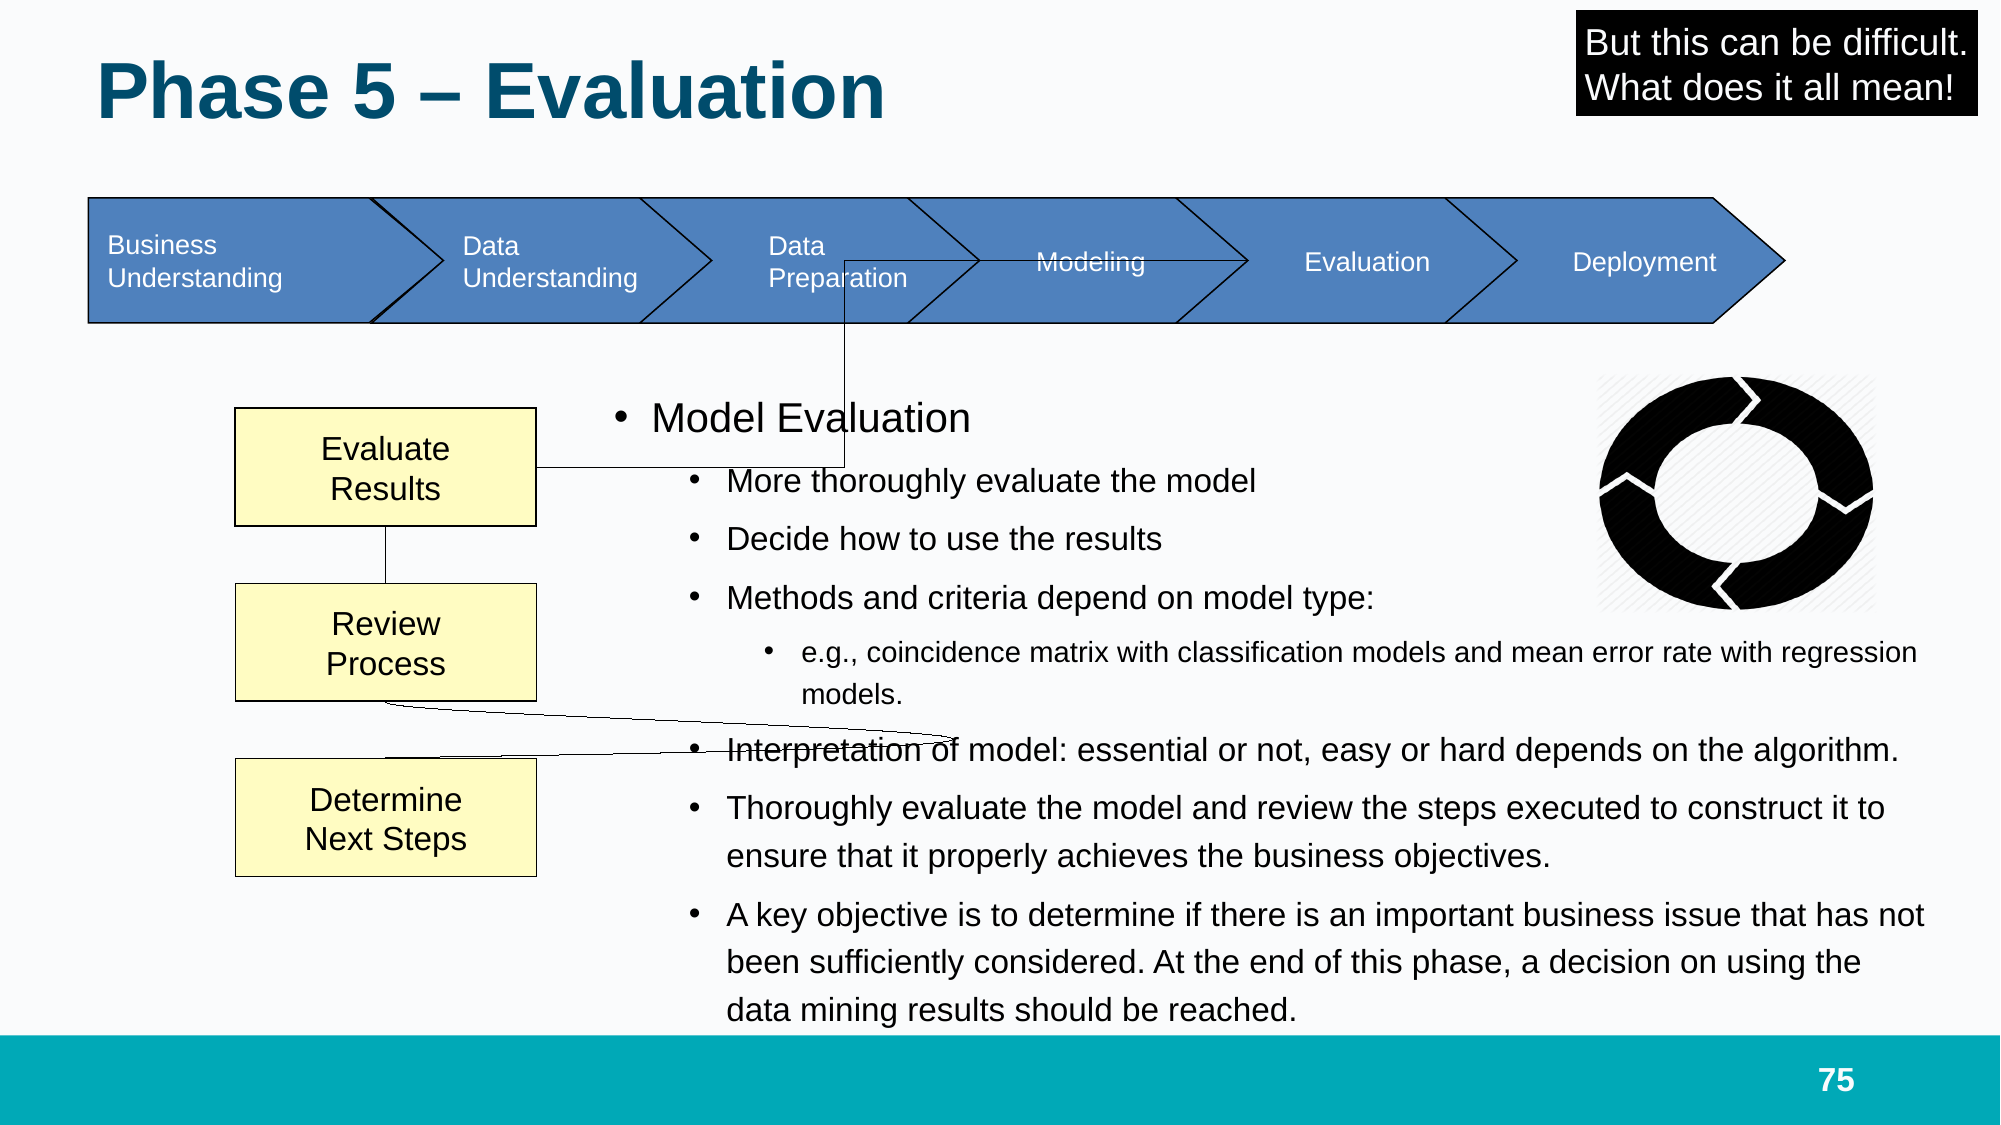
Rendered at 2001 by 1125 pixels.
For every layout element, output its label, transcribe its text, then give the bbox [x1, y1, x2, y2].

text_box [234, 407, 537, 527]
title Phase 5 – Evaluation [87, 37, 1814, 149]
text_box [1175, 197, 1518, 324]
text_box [1518, 197, 1786, 324]
list Model Evaluation More thoroughly evaluate the model Decide how to use the results Methods and criteria depend on model type: e.g., coincidence matrix with classification models and mean error rate with regression models. Interpretation of model: essential or not, easy or hard depends on the algorithm. Thoroughly evaluate the model and review the steps executed to construct it to ensure that it properly achieves the business objectives. A key objective is to determine if there is an important business issue that has not been sufficiently considered. At the end of this phase, a decision on using the data mining results should be reached. [605, 372, 1946, 1068]
slide_number 75 [1807, 1050, 1863, 1106]
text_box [371, 197, 639, 324]
picture [1595, 373, 1877, 614]
text_box [385, 702, 953, 758]
text_box But this can be difficult. What does it all mean! [1577, 10, 1977, 116]
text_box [235, 758, 537, 877]
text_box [235, 583, 537, 702]
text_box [907, 197, 1175, 324]
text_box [88, 197, 371, 324]
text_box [639, 197, 907, 324]
text_box [537, 324, 1029, 468]
